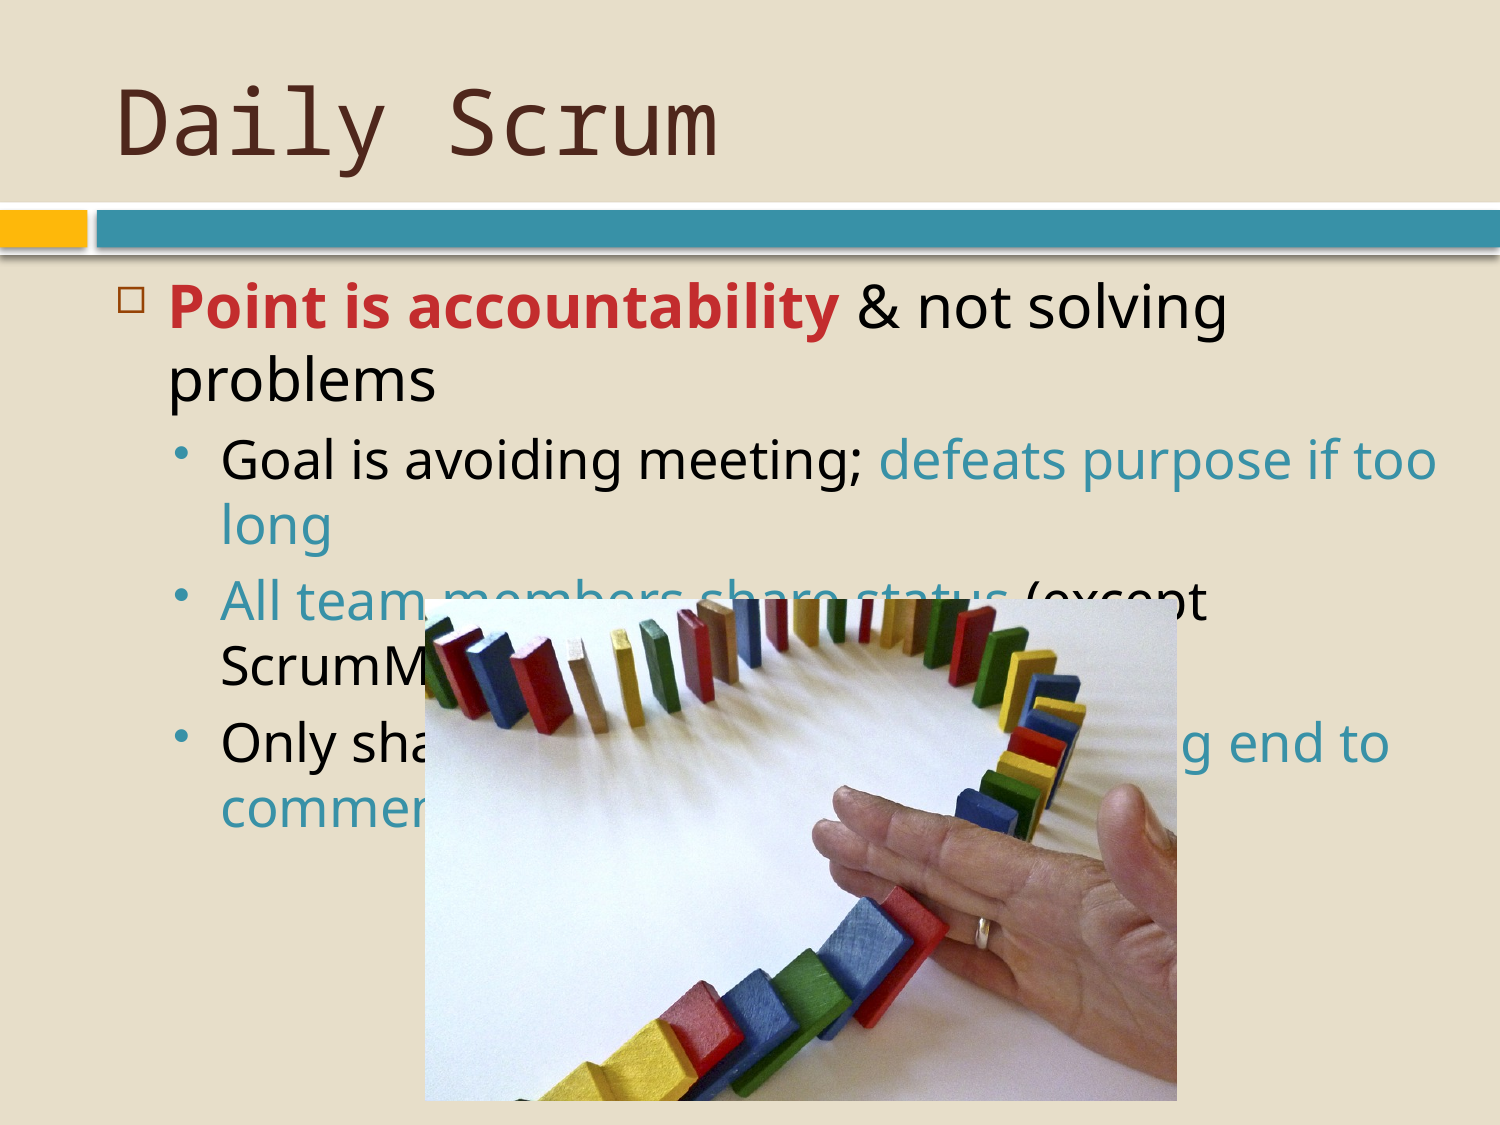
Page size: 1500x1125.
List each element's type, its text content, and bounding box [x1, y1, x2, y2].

title Daily Scrum [100, 37, 1438, 200]
list Point is accountability & not solving problems Goal is avoiding meeting; defeats purpose if too long All team members share status (except ScrumMaster) Only sharing updates, wait for meeting end to comment [100, 261, 1500, 1101]
picture [424, 599, 1177, 1102]
